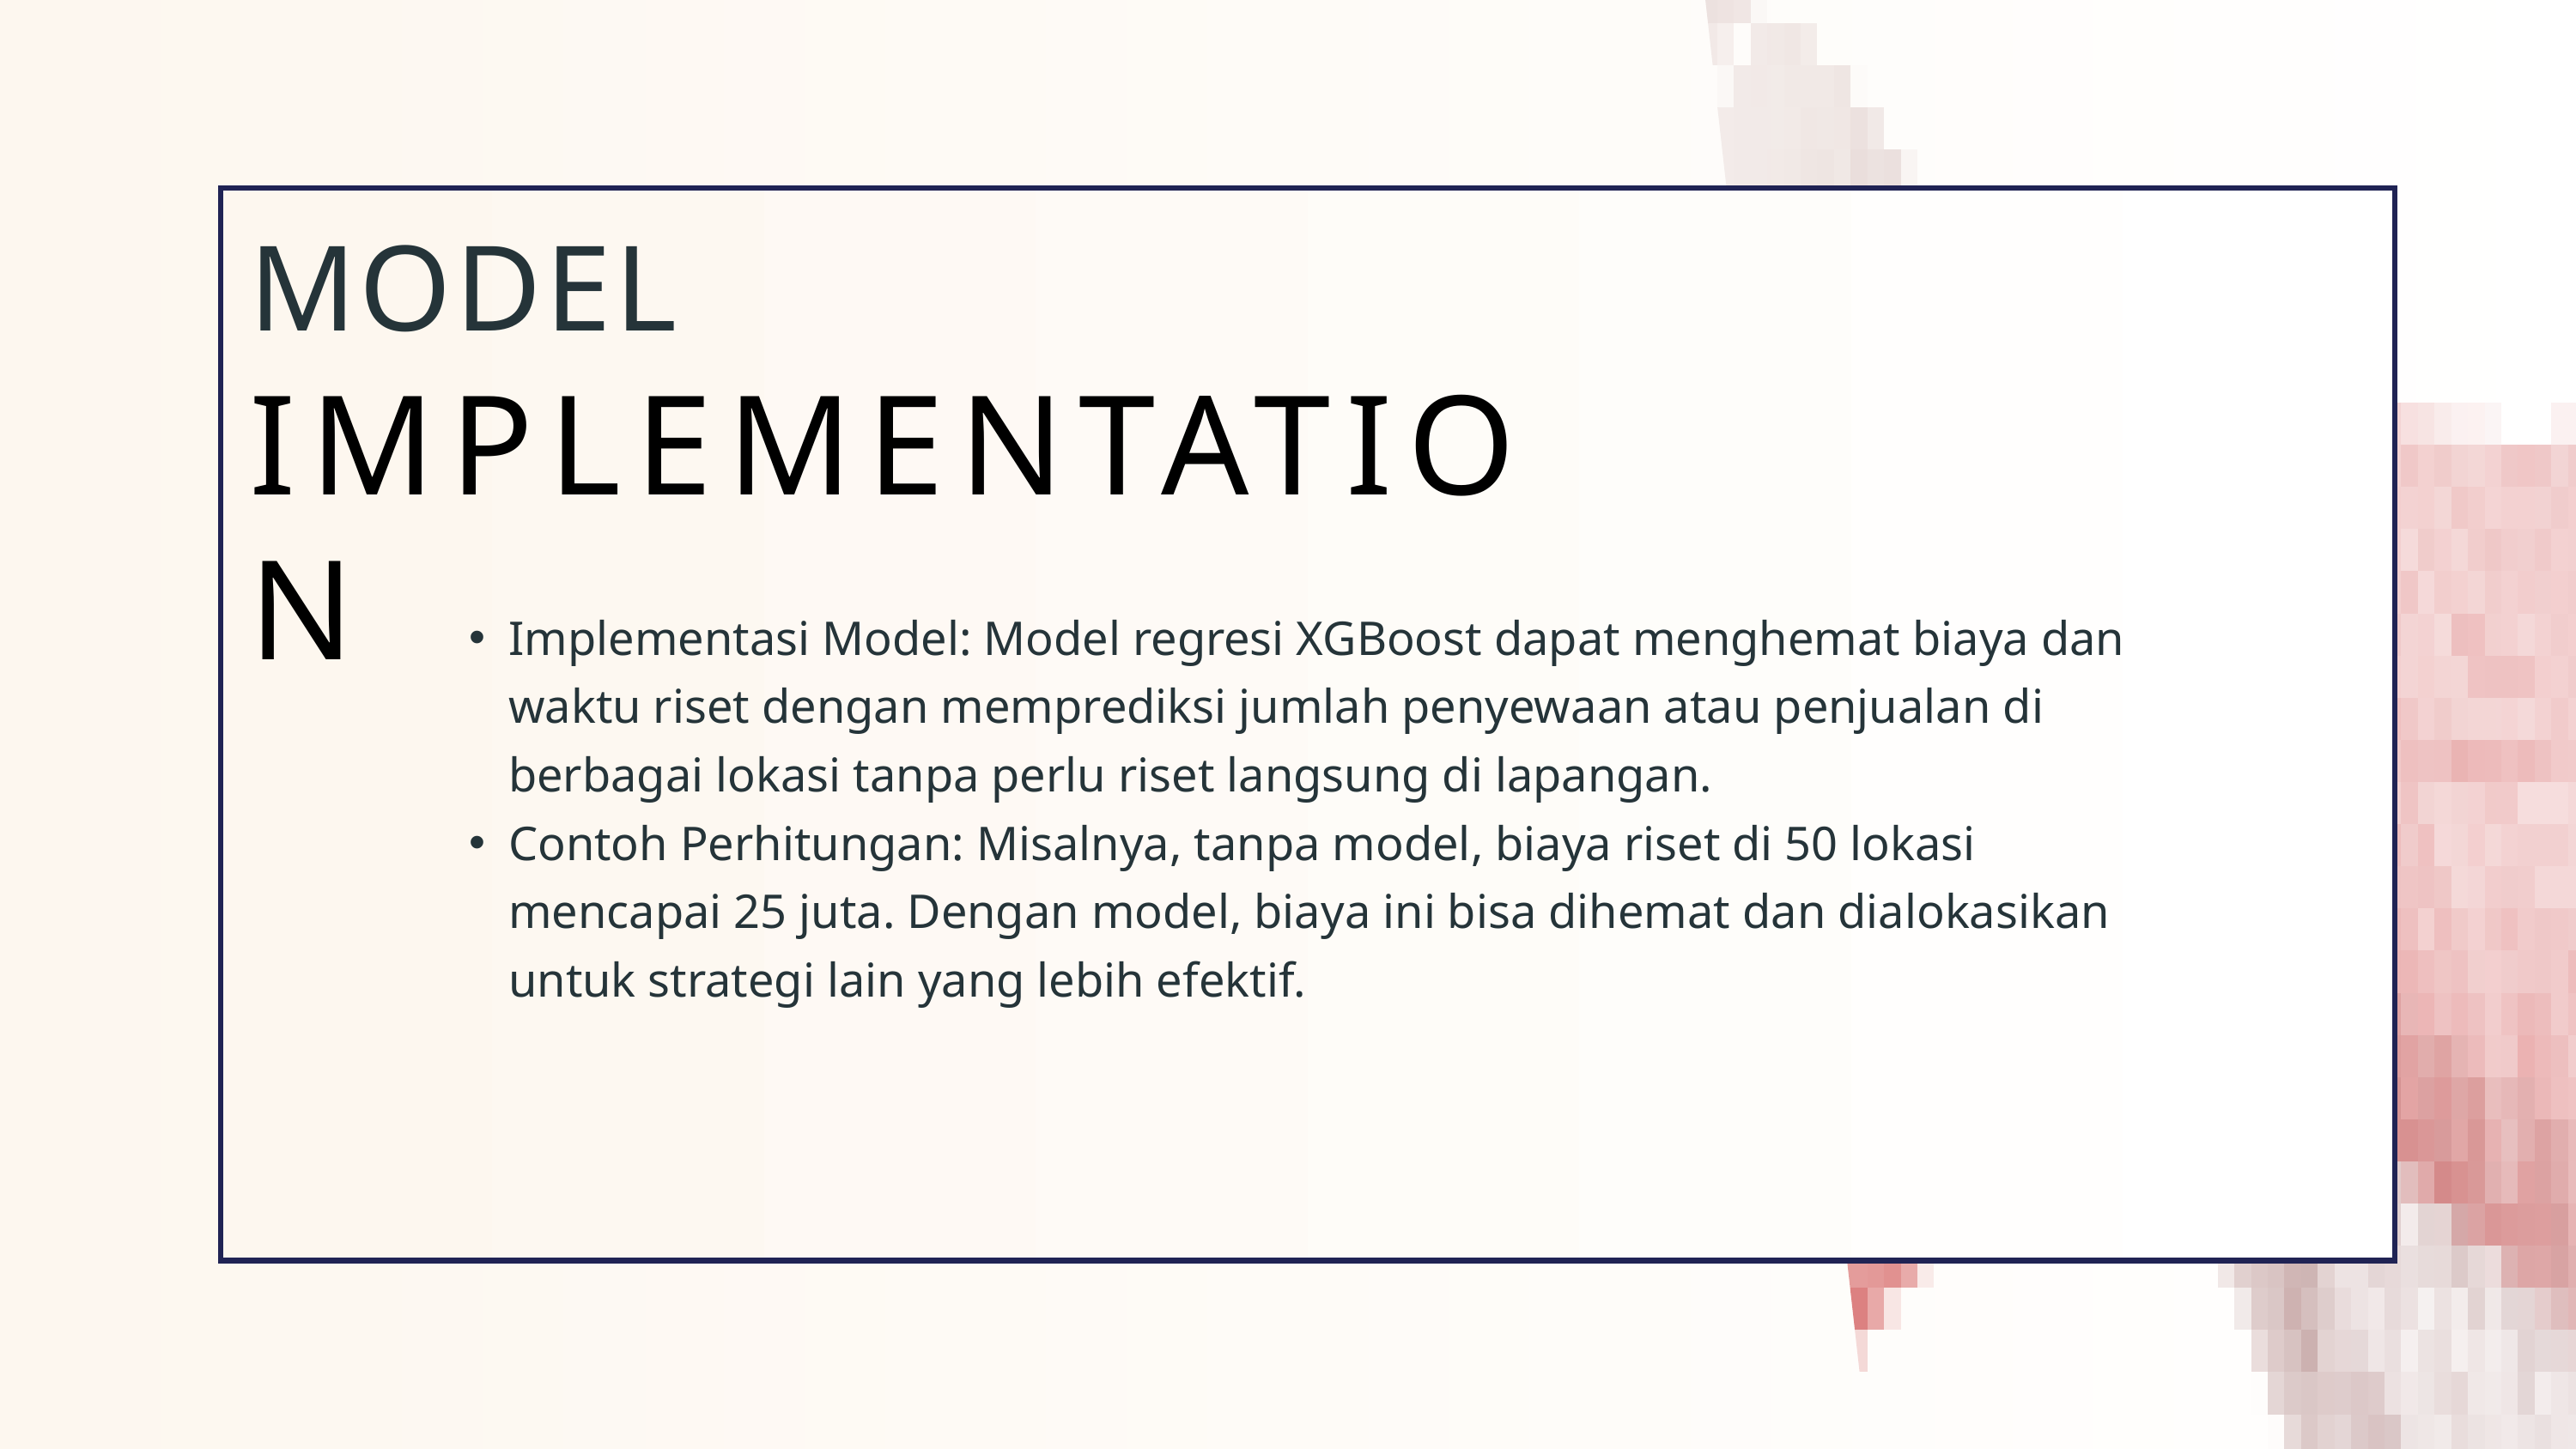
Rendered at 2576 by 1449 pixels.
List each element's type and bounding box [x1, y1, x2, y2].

text_box [220, 187, 2395, 1261]
text_box [1705, 0, 2576, 1449]
